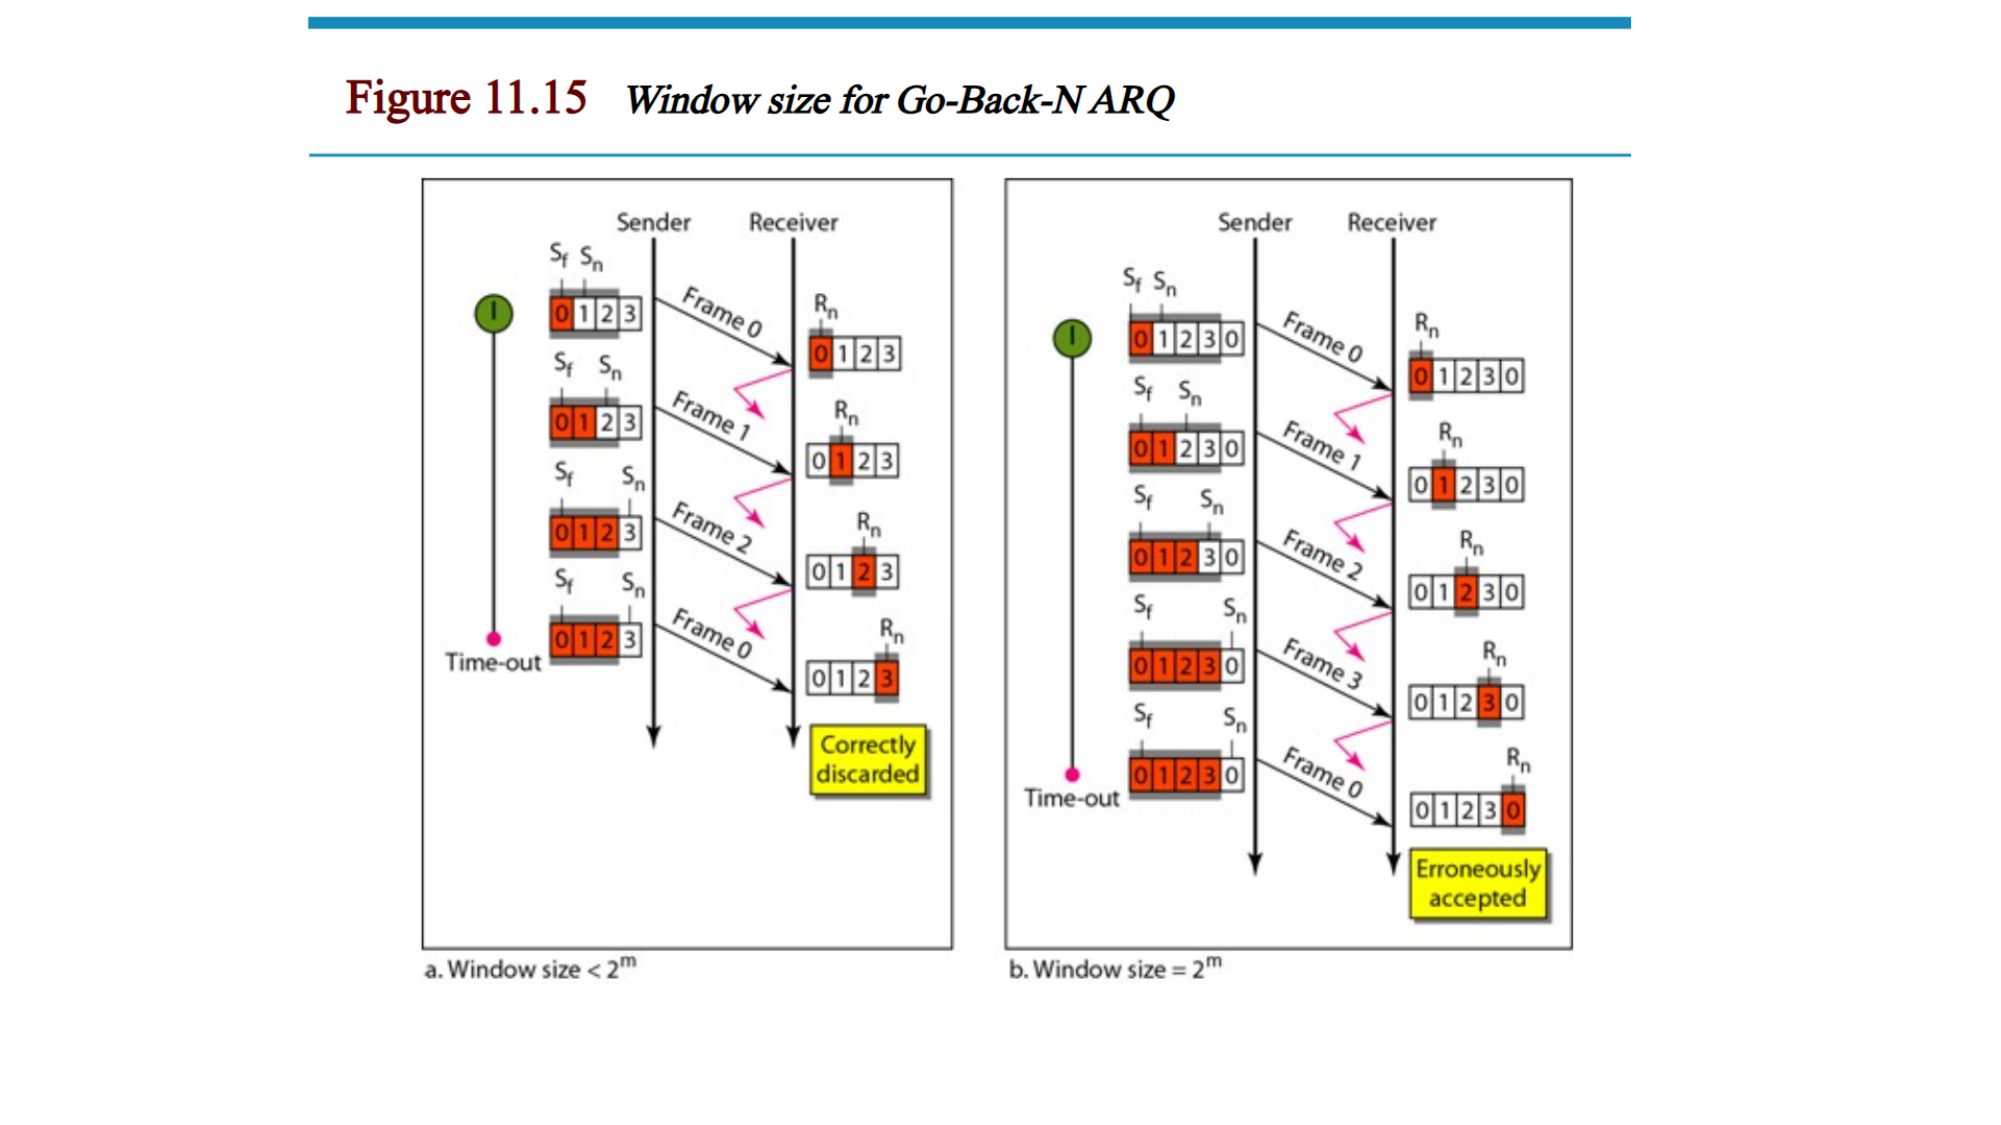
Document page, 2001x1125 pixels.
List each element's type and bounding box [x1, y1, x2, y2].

picture [303, 0, 1632, 991]
